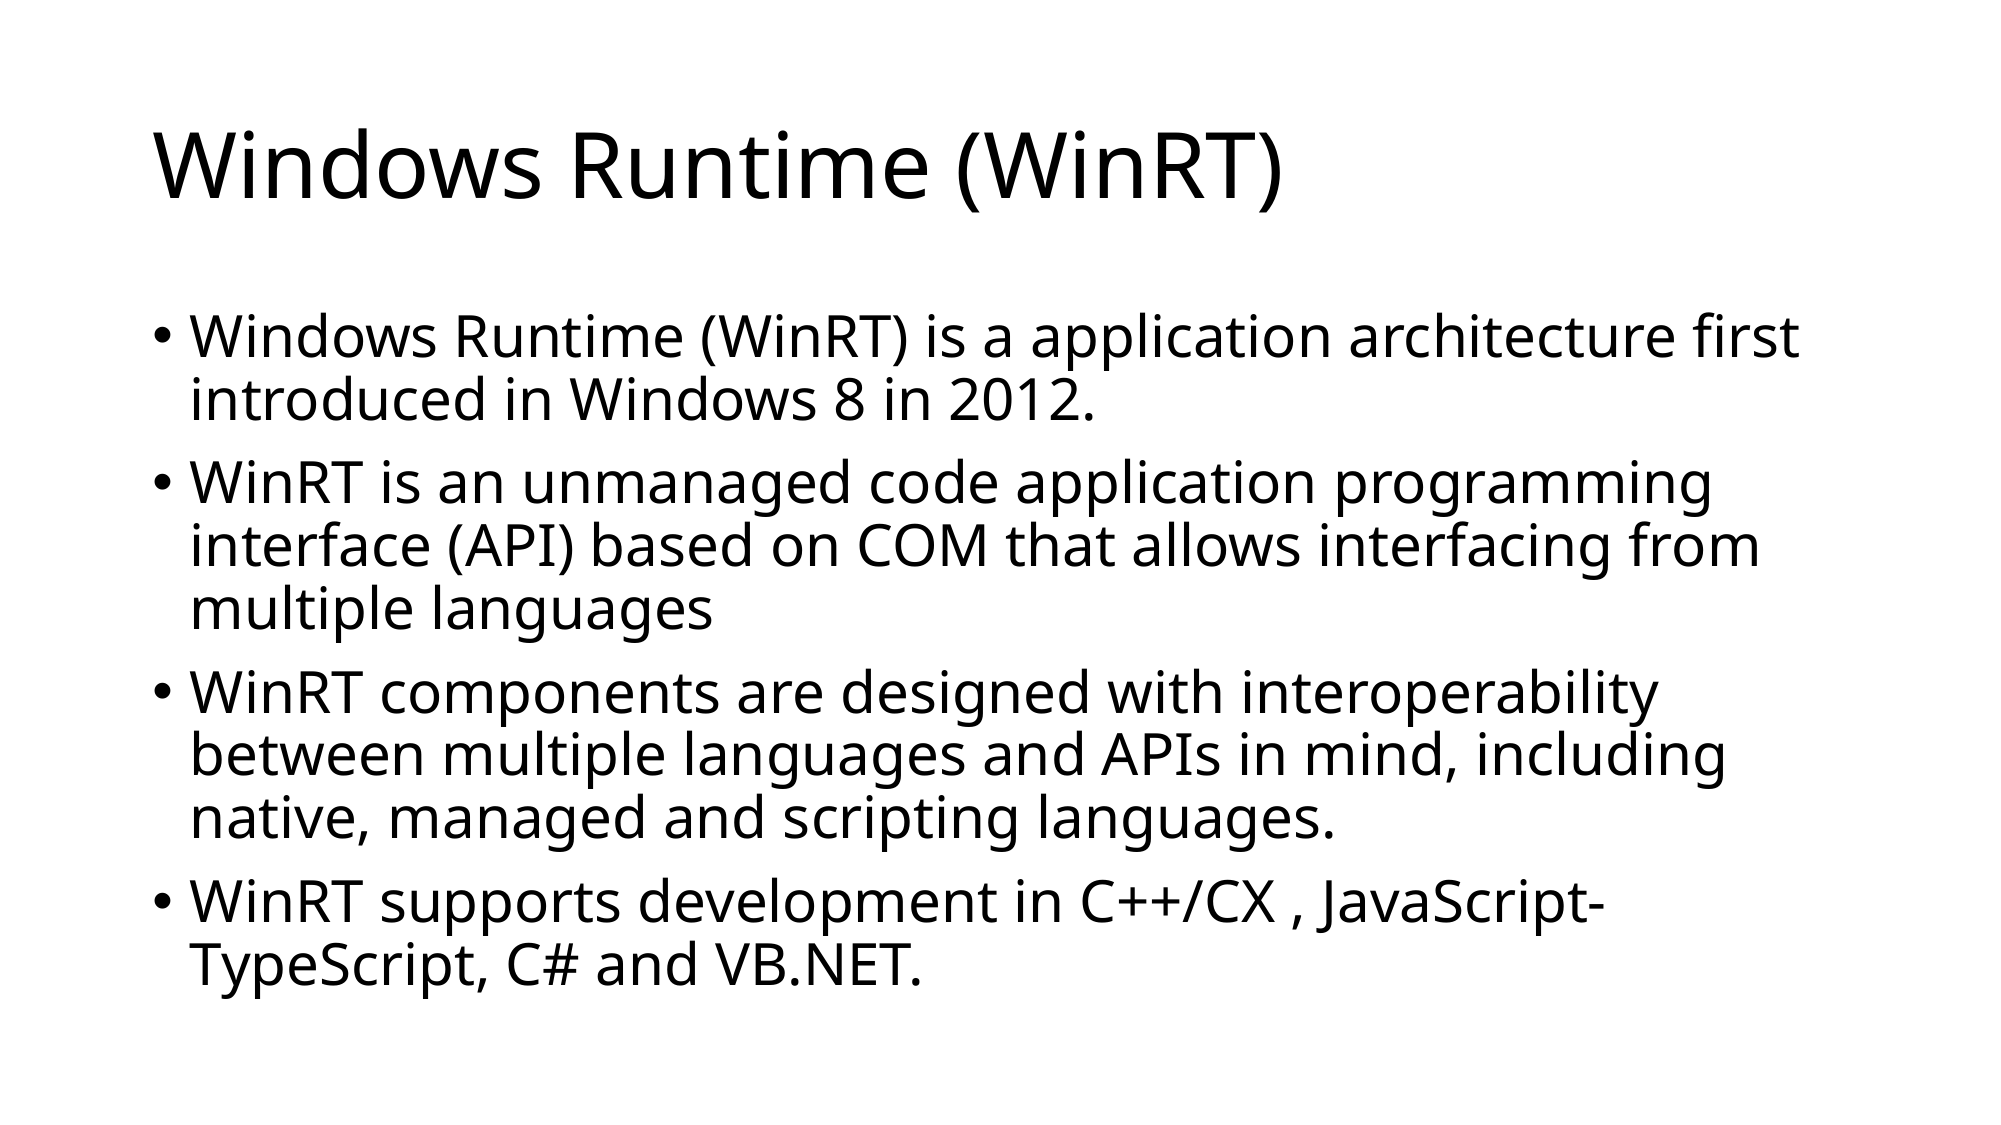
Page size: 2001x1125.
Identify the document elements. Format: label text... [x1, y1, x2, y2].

list Windows Runtime (WinRT) is a application architecture first introduced in Windows 8 in 2012. WinRT is an unmanaged code application programming interface (API) based on COM that allows interfacing from multiple languages WinRT components are designed with interoperability between multiple languages and APIs in mind, including native, managed and scripting languages. WinRT supports development in C++/CX , JavaScript-TypeScript, C# and VB.NET. [137, 299, 1863, 1014]
title Windows Runtime (WinRT) [137, 59, 1863, 278]
